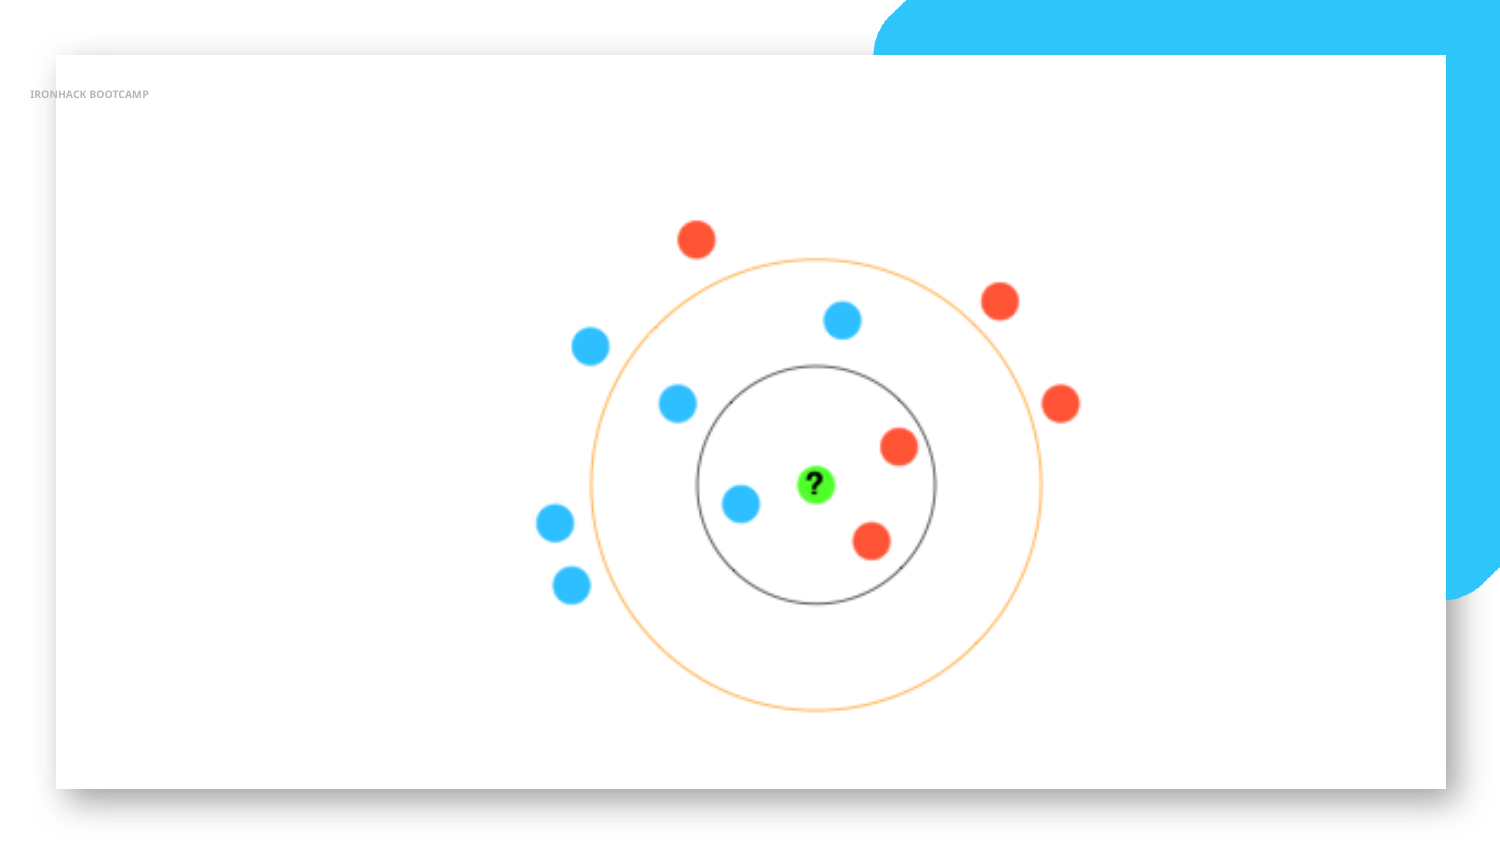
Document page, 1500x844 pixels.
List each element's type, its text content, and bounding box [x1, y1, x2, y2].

picture [0, 0, 1500, 844]
text_box IRONHACK BOOTCAMP [15, 71, 354, 108]
